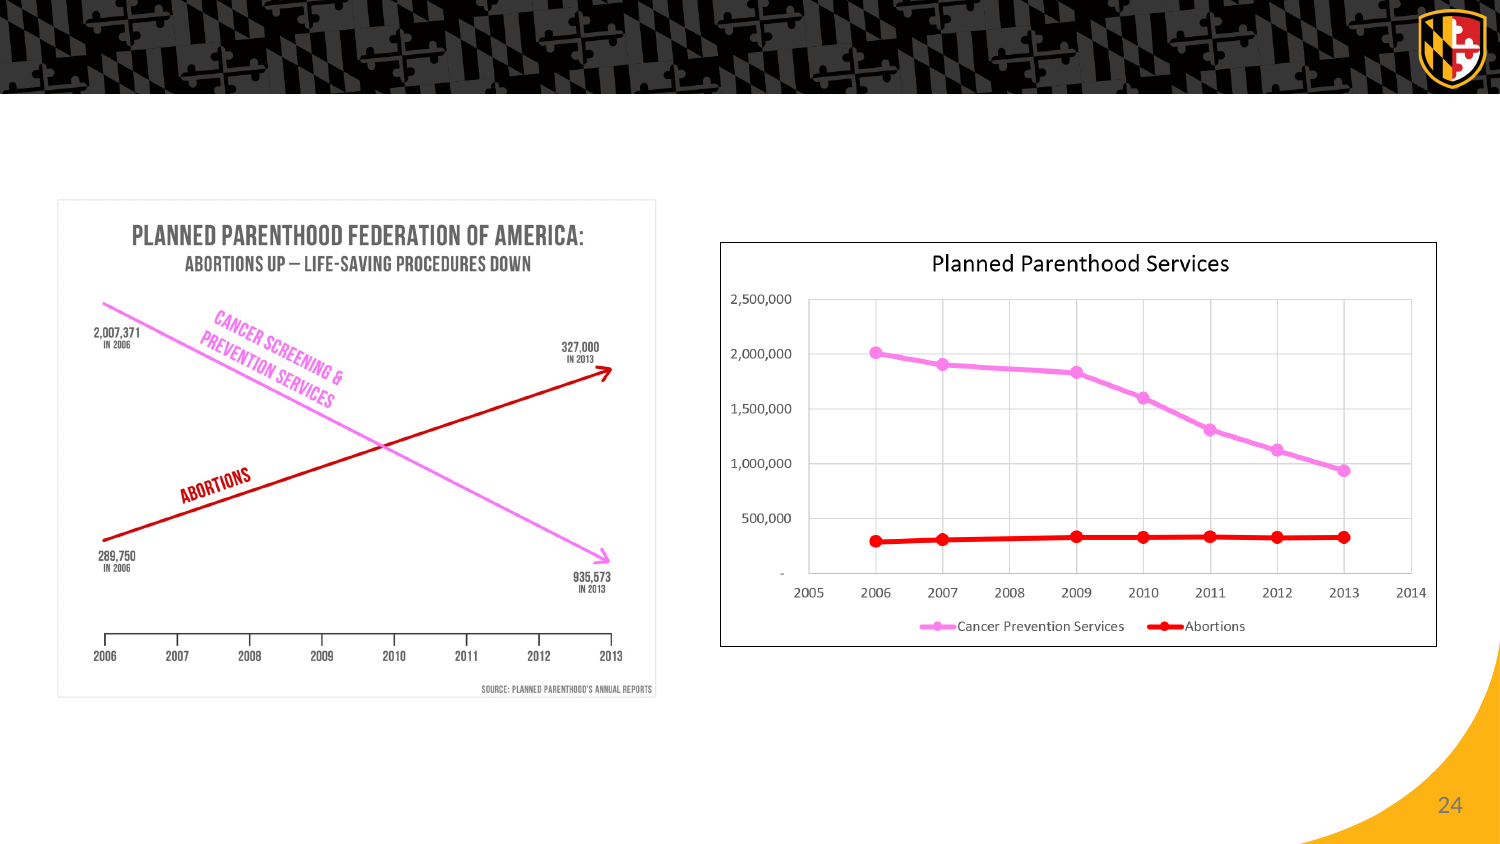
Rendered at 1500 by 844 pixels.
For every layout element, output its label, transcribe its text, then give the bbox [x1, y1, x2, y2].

picture [43, 183, 673, 706]
picture [0, 0, 1500, 94]
slide_number 24 [1028, 773, 1479, 834]
picture [720, 241, 1500, 844]
